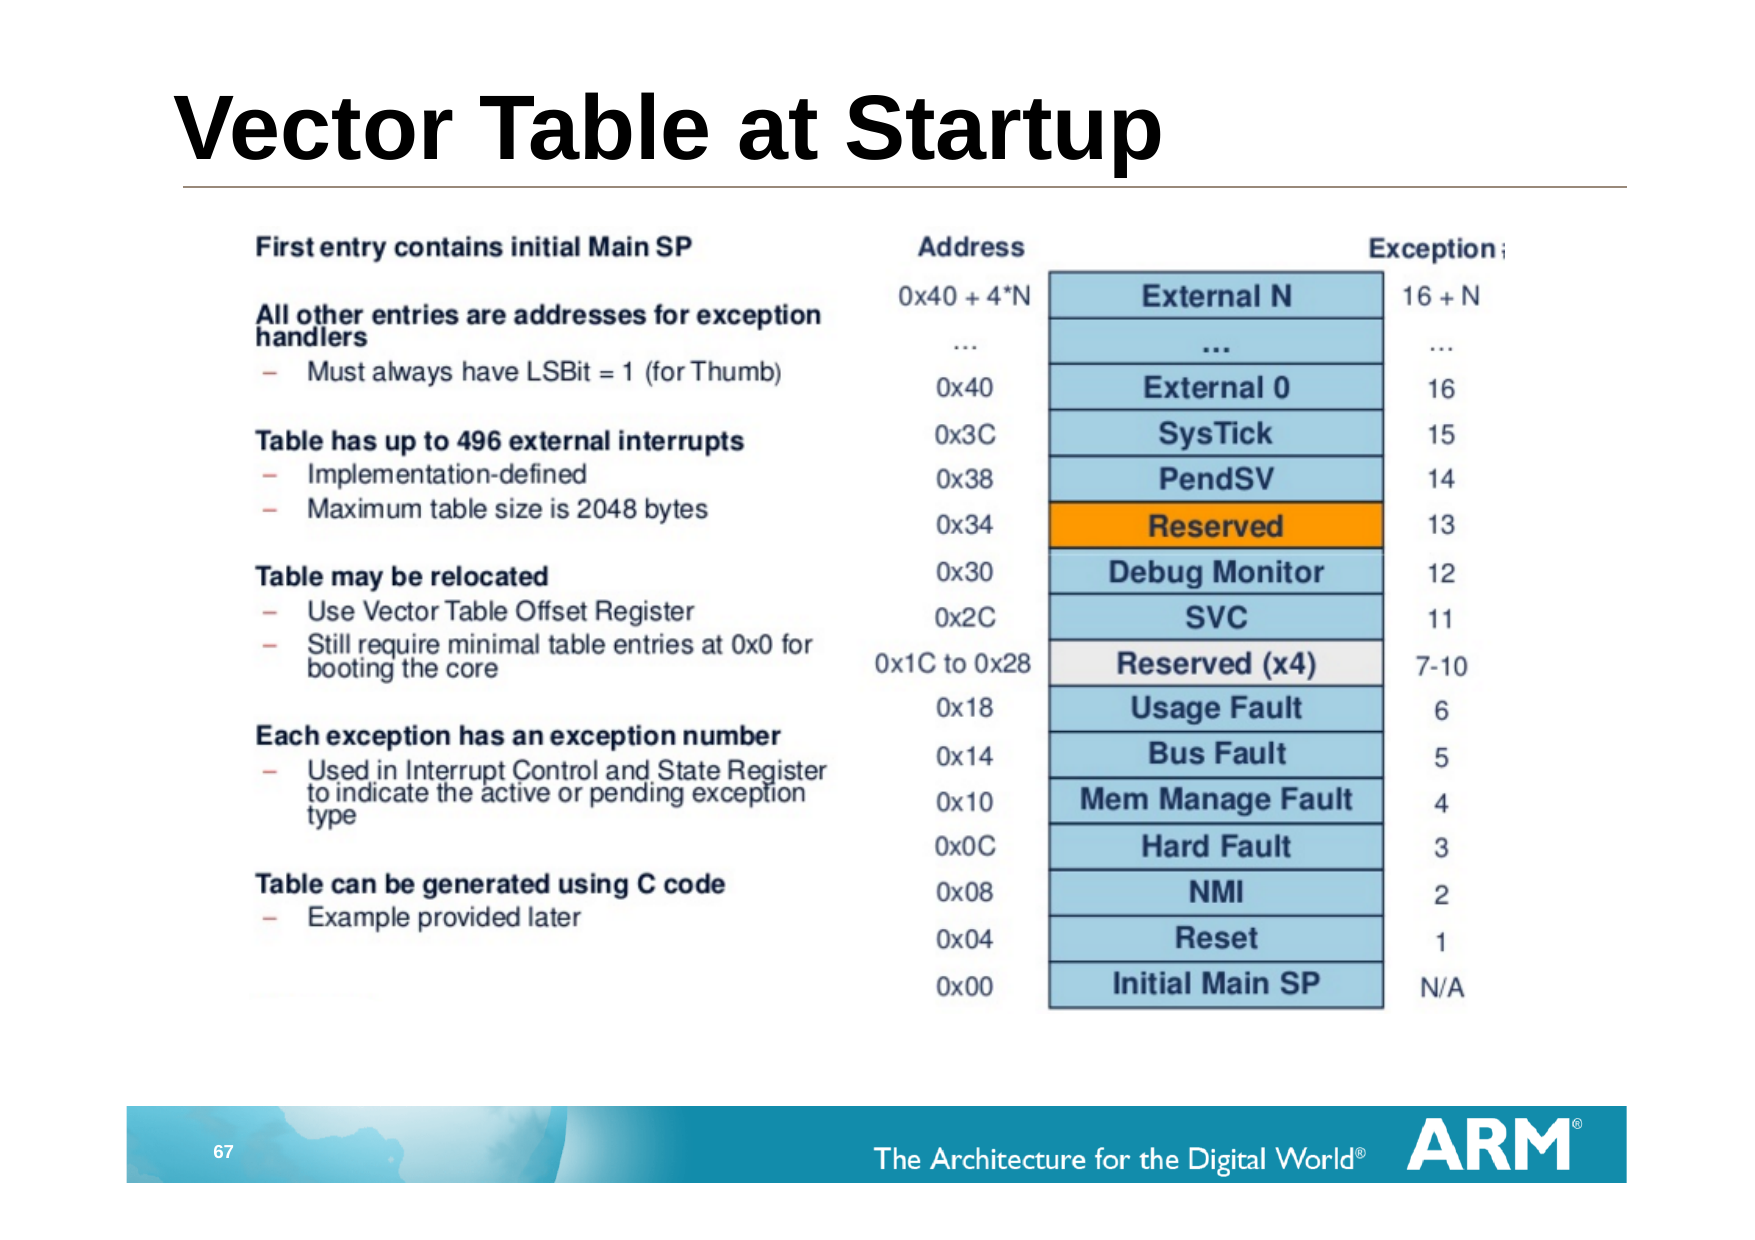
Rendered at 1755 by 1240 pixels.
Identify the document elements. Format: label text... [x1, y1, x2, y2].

picture [249, 225, 1505, 1014]
picture [126, 1106, 1627, 1183]
slide_number 67 [198, 1139, 287, 1187]
title Vector Table at Startup [173, 80, 1581, 172]
